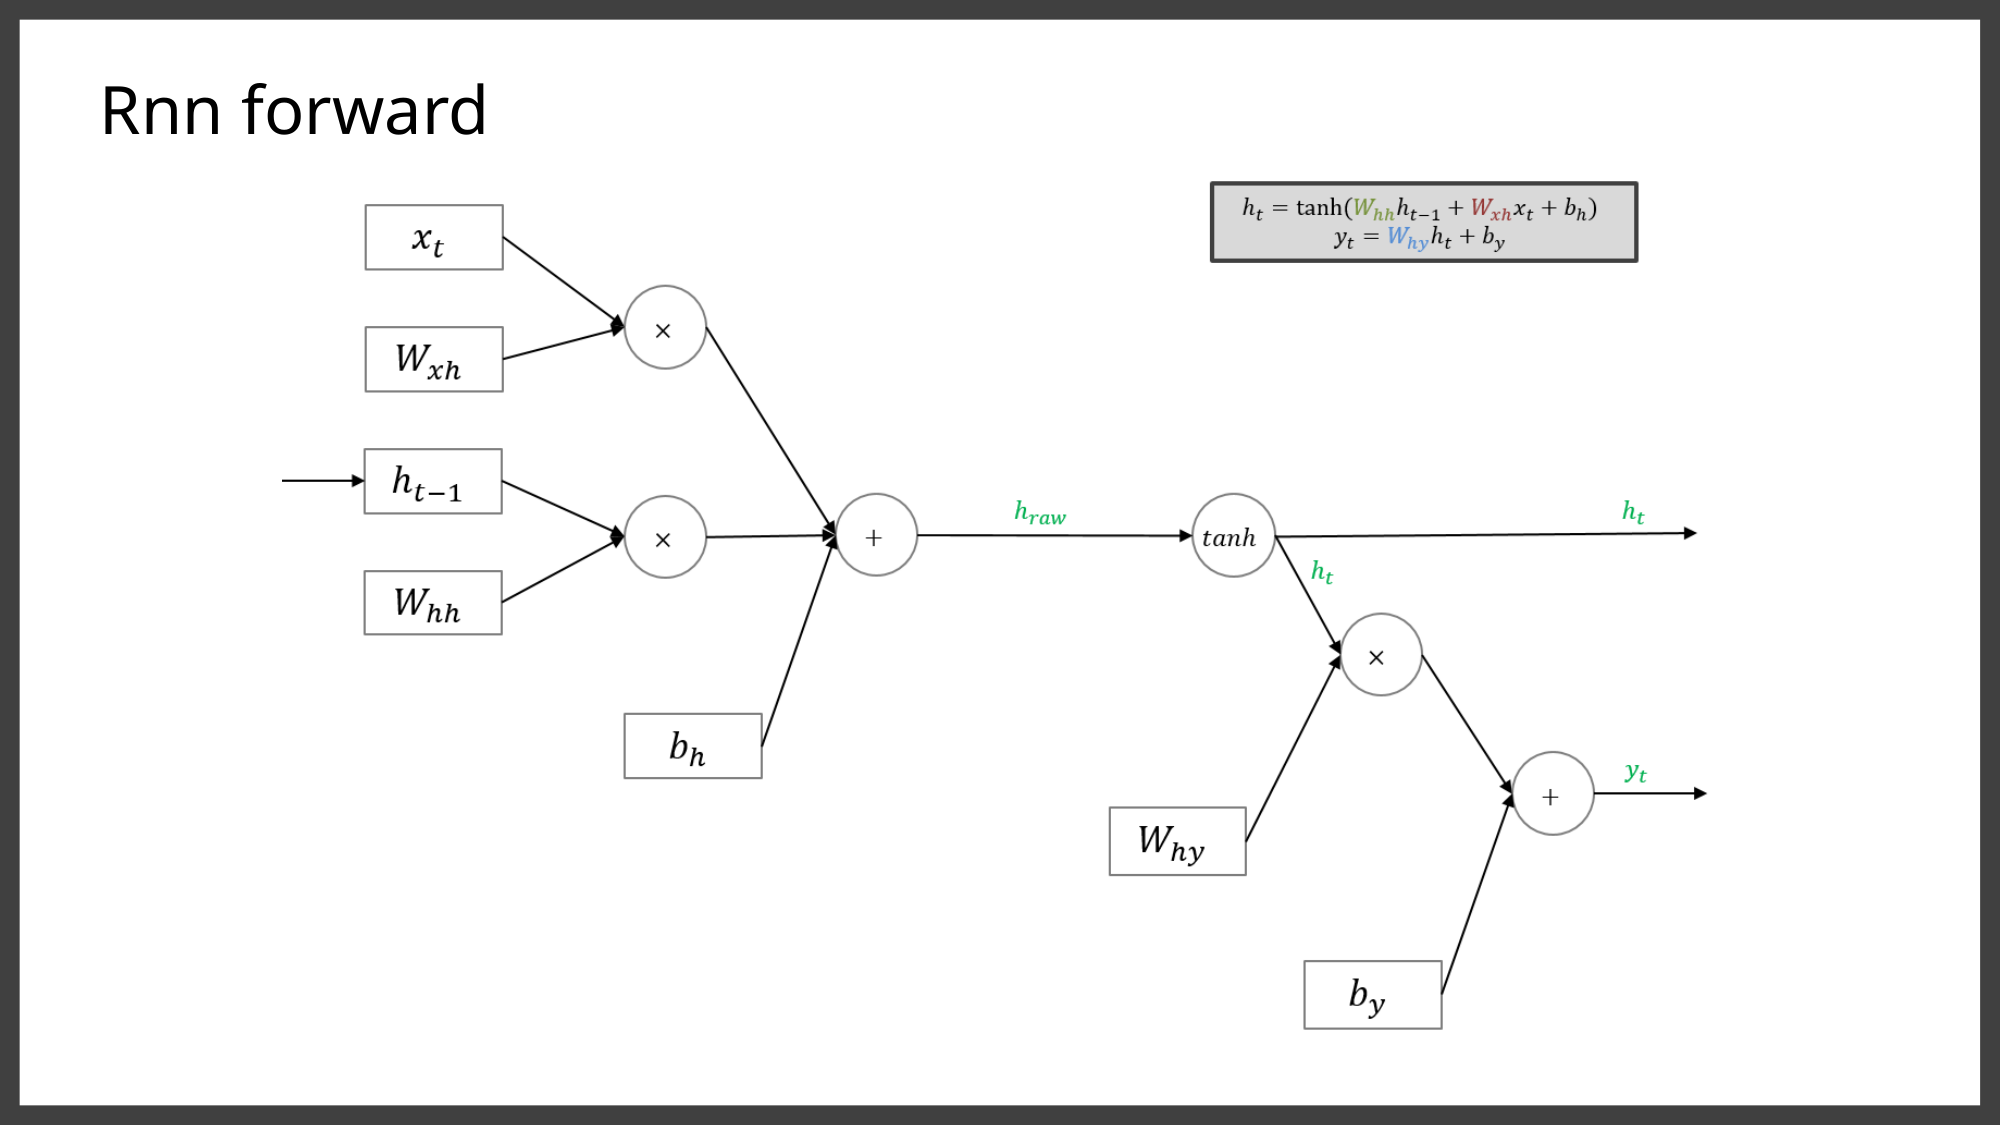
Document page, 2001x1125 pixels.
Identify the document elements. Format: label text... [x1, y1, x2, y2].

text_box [223, 73, 1826, 1052]
text_box [19, 19, 1981, 1106]
picture [282, 166, 1718, 1057]
text_box Rnn forward [85, 60, 522, 156]
